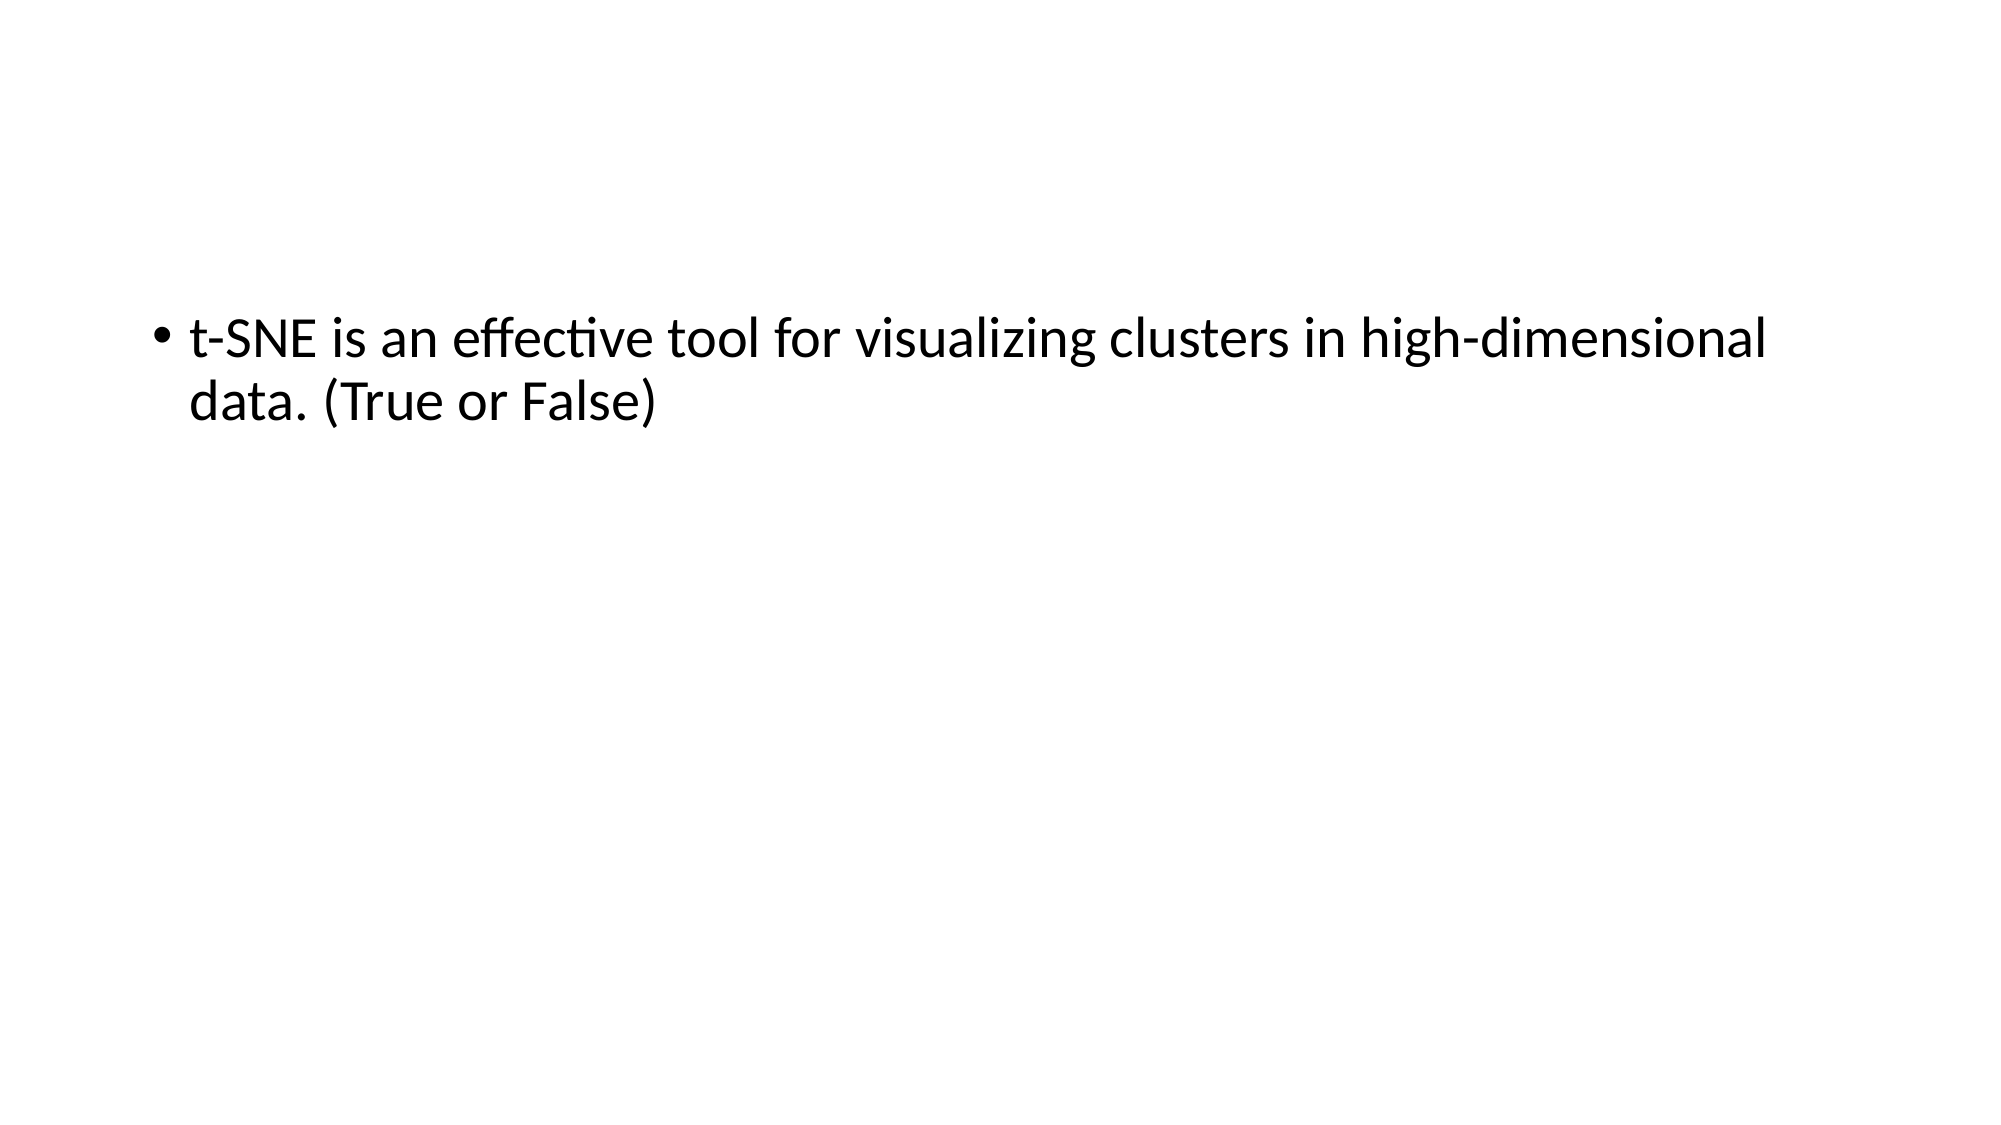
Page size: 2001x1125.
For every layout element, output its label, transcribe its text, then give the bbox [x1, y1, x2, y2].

list t-SNE is an effective tool for visualizing clusters in high-dimensional data. (True or False) [137, 299, 1863, 1014]
